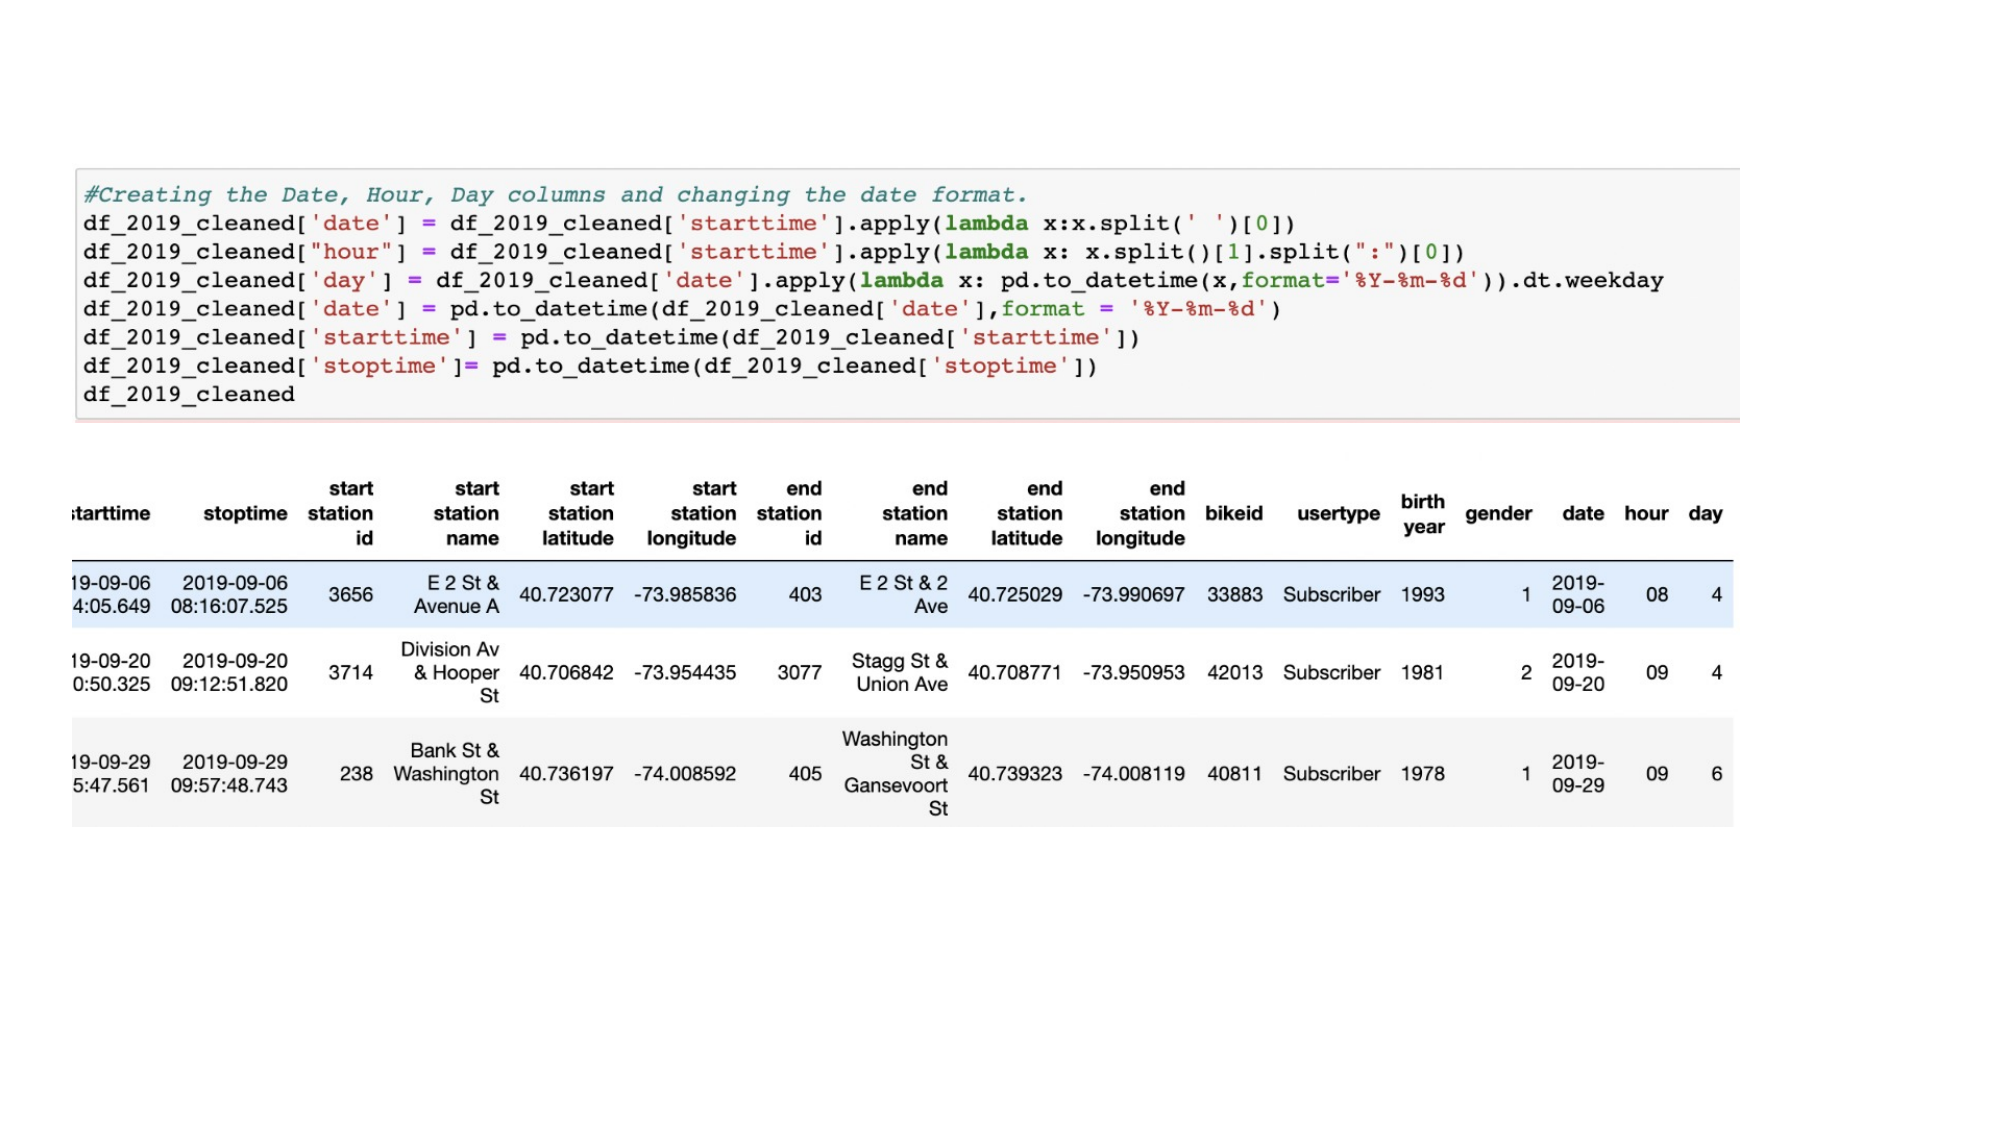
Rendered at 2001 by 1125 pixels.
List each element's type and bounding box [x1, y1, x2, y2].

picture [72, 451, 1740, 827]
picture [72, 163, 1740, 423]
